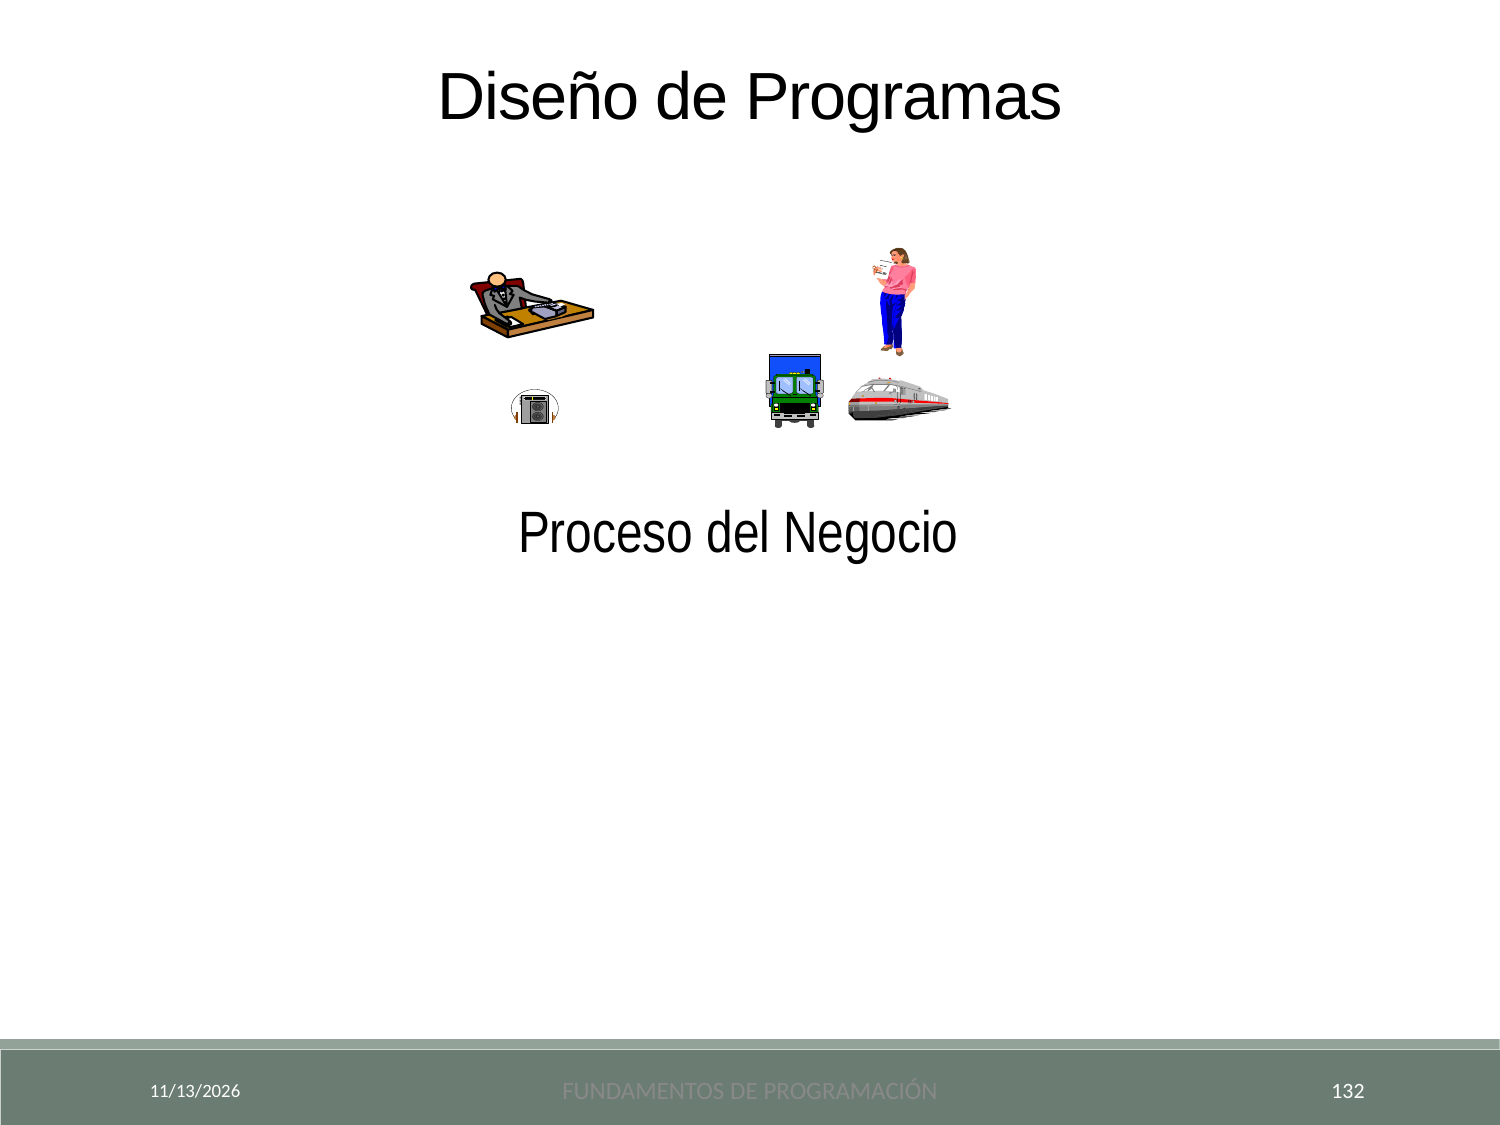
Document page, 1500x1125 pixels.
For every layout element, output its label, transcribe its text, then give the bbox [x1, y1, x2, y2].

slide_number 132 [1217, 1059, 1380, 1120]
title Diseño de Programas [0, 26, 1500, 141]
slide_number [134, 1059, 440, 1120]
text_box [470, 247, 959, 474]
text_box Proceso del Negocio [503, 496, 974, 572]
footer Fundamentos de Programación [453, 1059, 1047, 1120]
